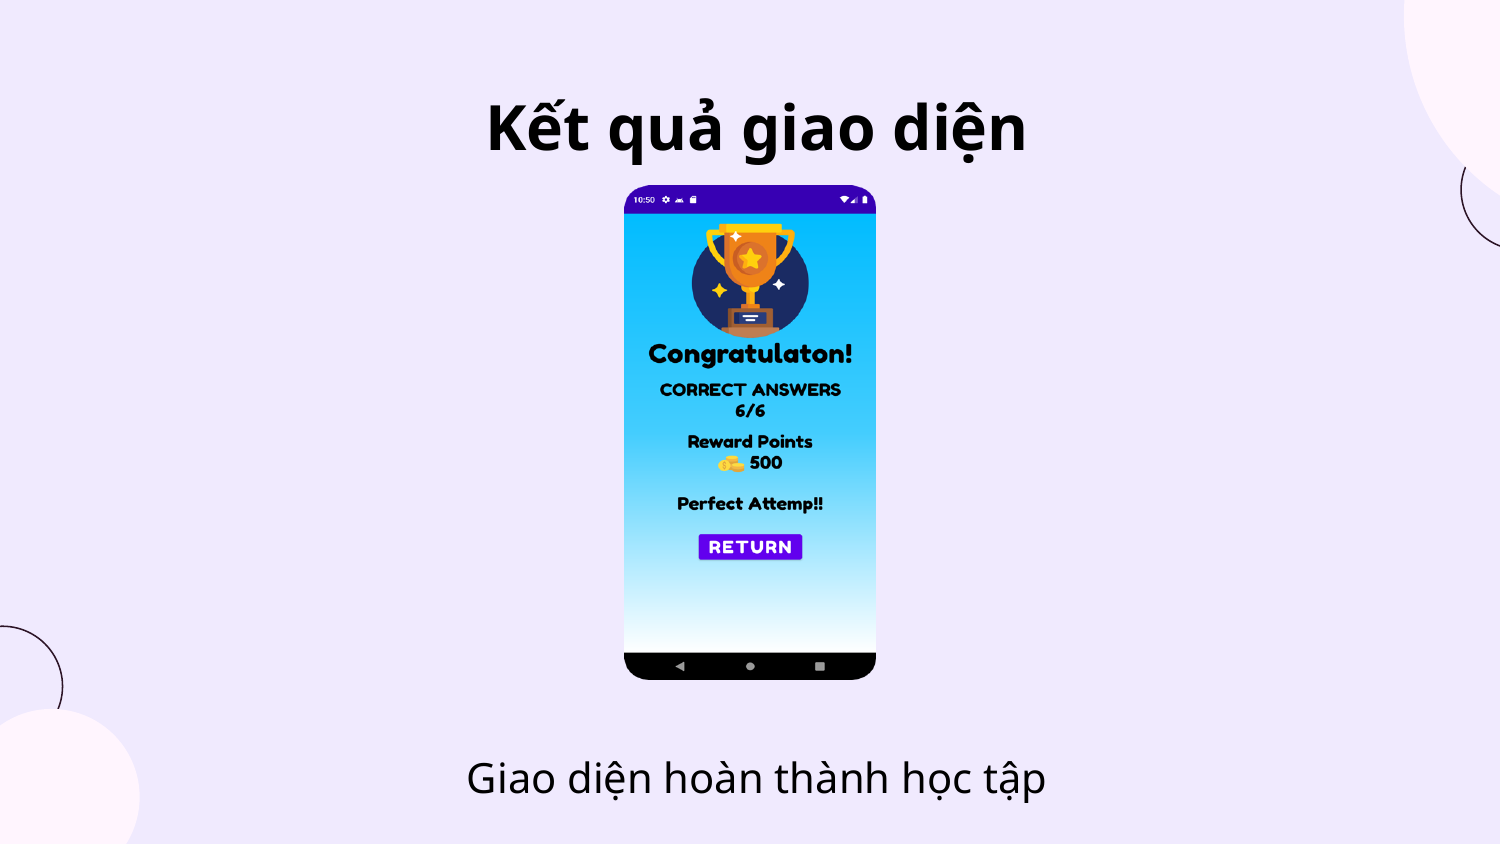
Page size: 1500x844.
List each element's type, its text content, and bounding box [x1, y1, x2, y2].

picture [623, 224, 877, 681]
picture [623, 185, 877, 213]
text_box Giao diện hoàn thành học tập [388, 735, 1126, 817]
title Kết quả giao diện [125, 72, 1390, 167]
